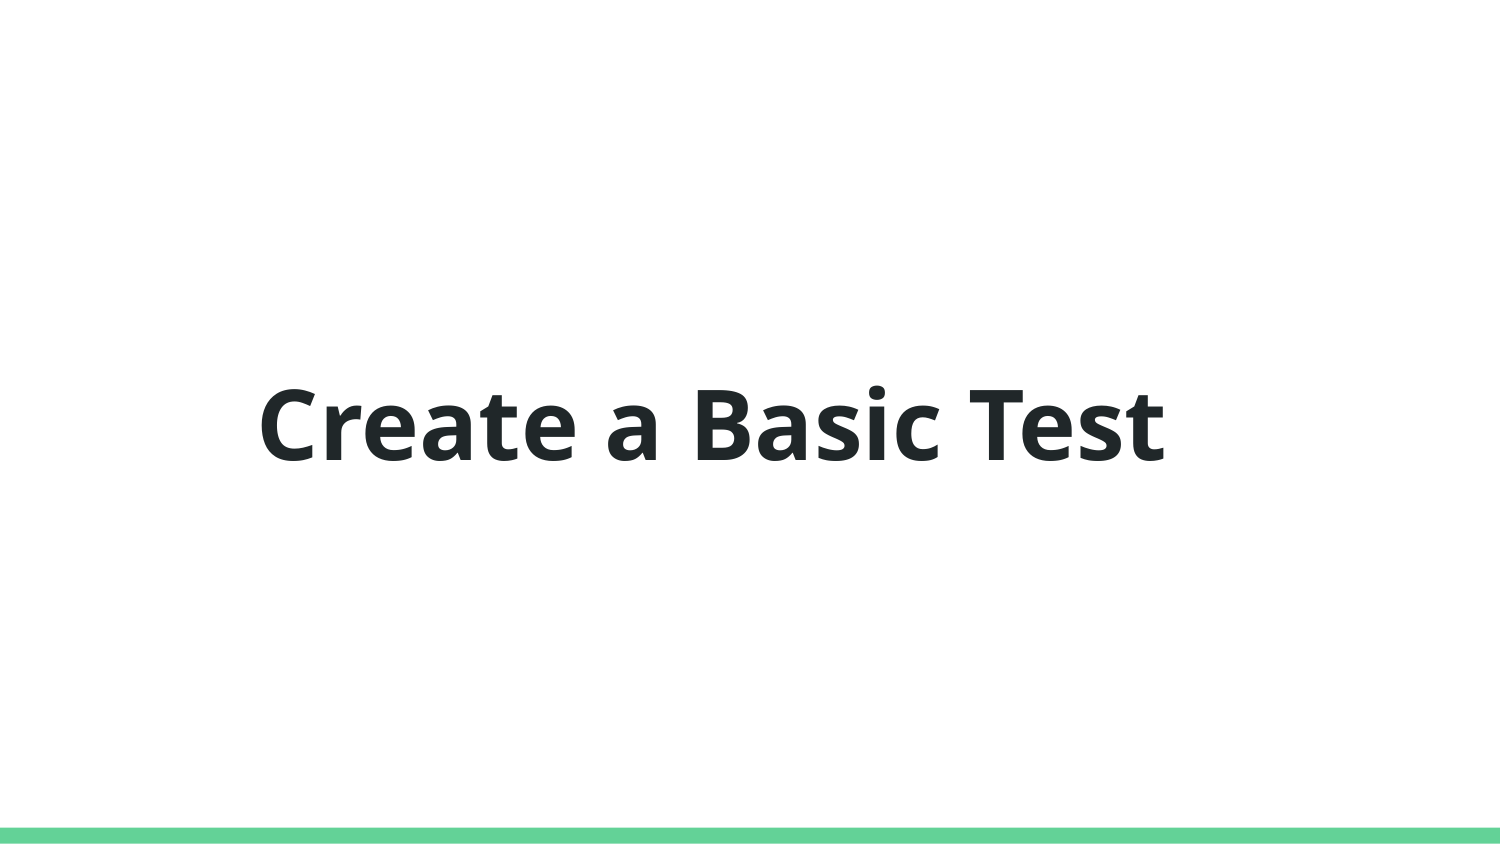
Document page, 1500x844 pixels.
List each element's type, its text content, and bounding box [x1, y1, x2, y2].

title Create a Basic Test [13, 348, 1412, 442]
